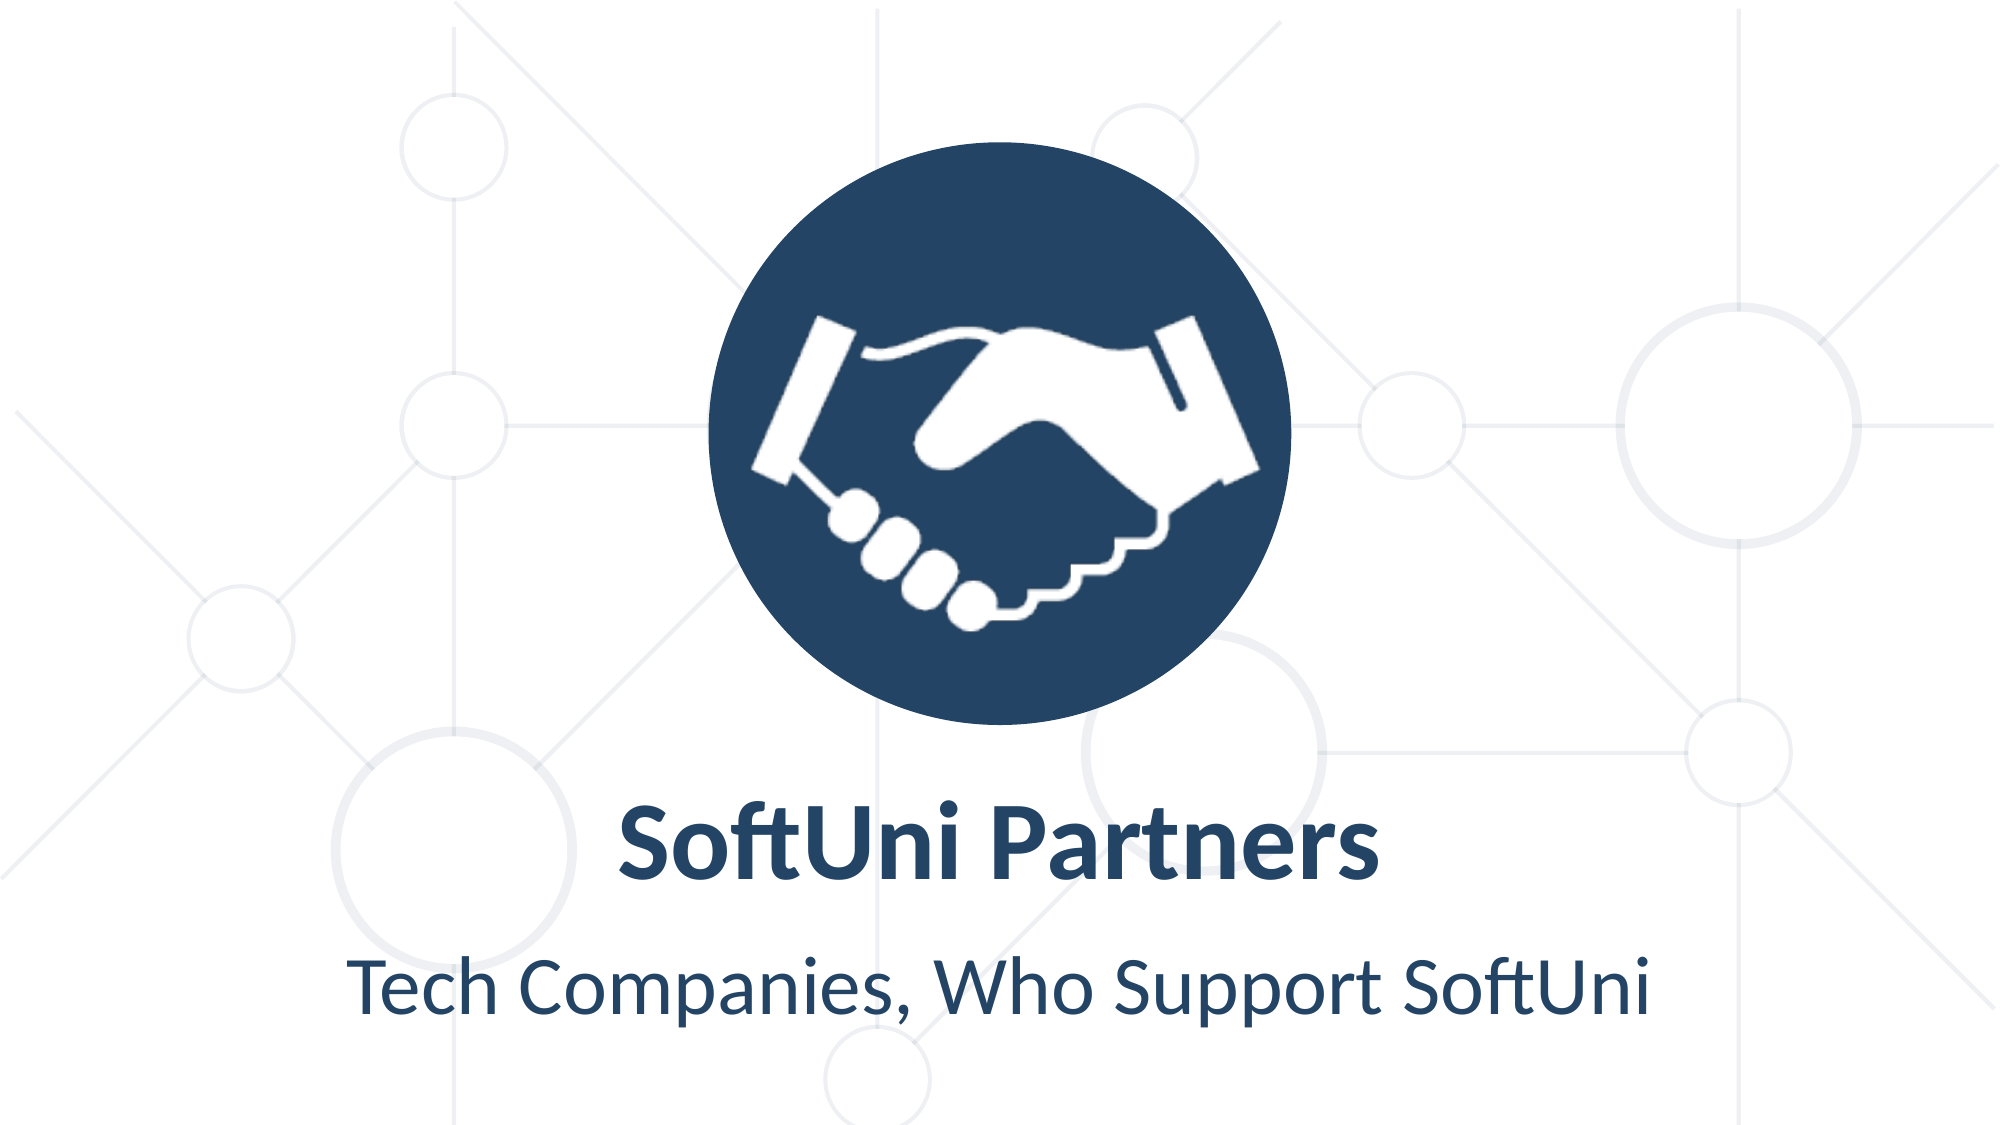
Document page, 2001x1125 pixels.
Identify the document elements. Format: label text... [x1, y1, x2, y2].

picture [726, 203, 1273, 723]
subtitle Tech Companies, Who Support SoftUni [100, 916, 1900, 1043]
title SoftUni Partners [100, 771, 1900, 898]
